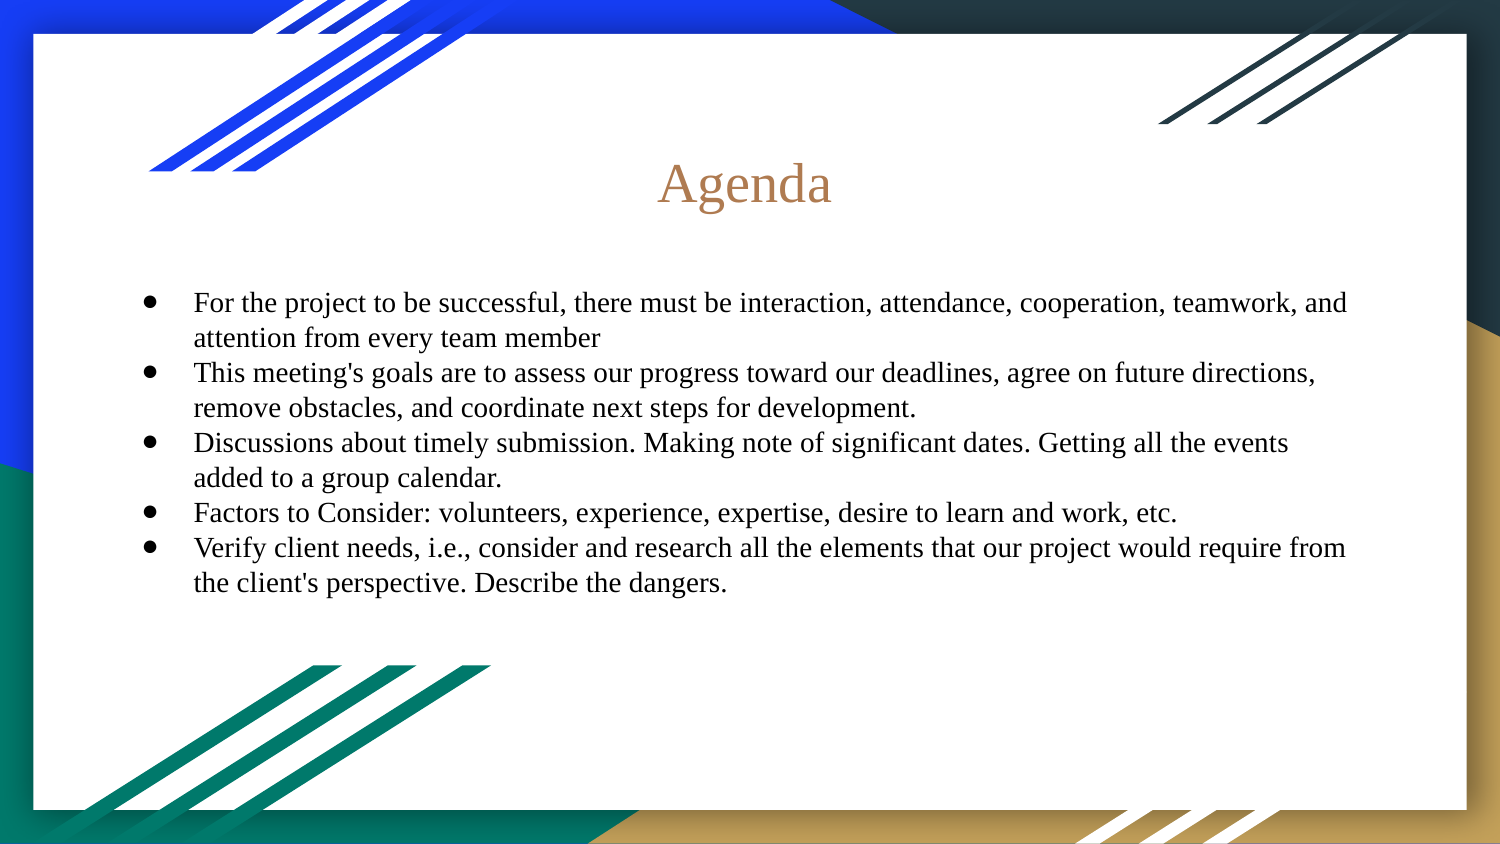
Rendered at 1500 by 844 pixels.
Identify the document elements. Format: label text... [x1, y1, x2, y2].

text_box For the project to be successful, there must be interaction, attendance, cooperation, teamwork, and attention from every team member This meeting's goals are to assess our progress toward our deadlines, agree on future directions, remove obstacles, and coordinate next steps for development. Discussions about timely submission. Making note of significant dates. Getting all the events added to a group calendar. Factors to Consider: volunteers, experience, expertise, desire to learn and work, etc. Verify client needs, i.e., consider and research all the elements that our project would require from the client's perspective. Describe the dangers. [103, 268, 1369, 614]
title Agenda [304, 61, 1185, 268]
